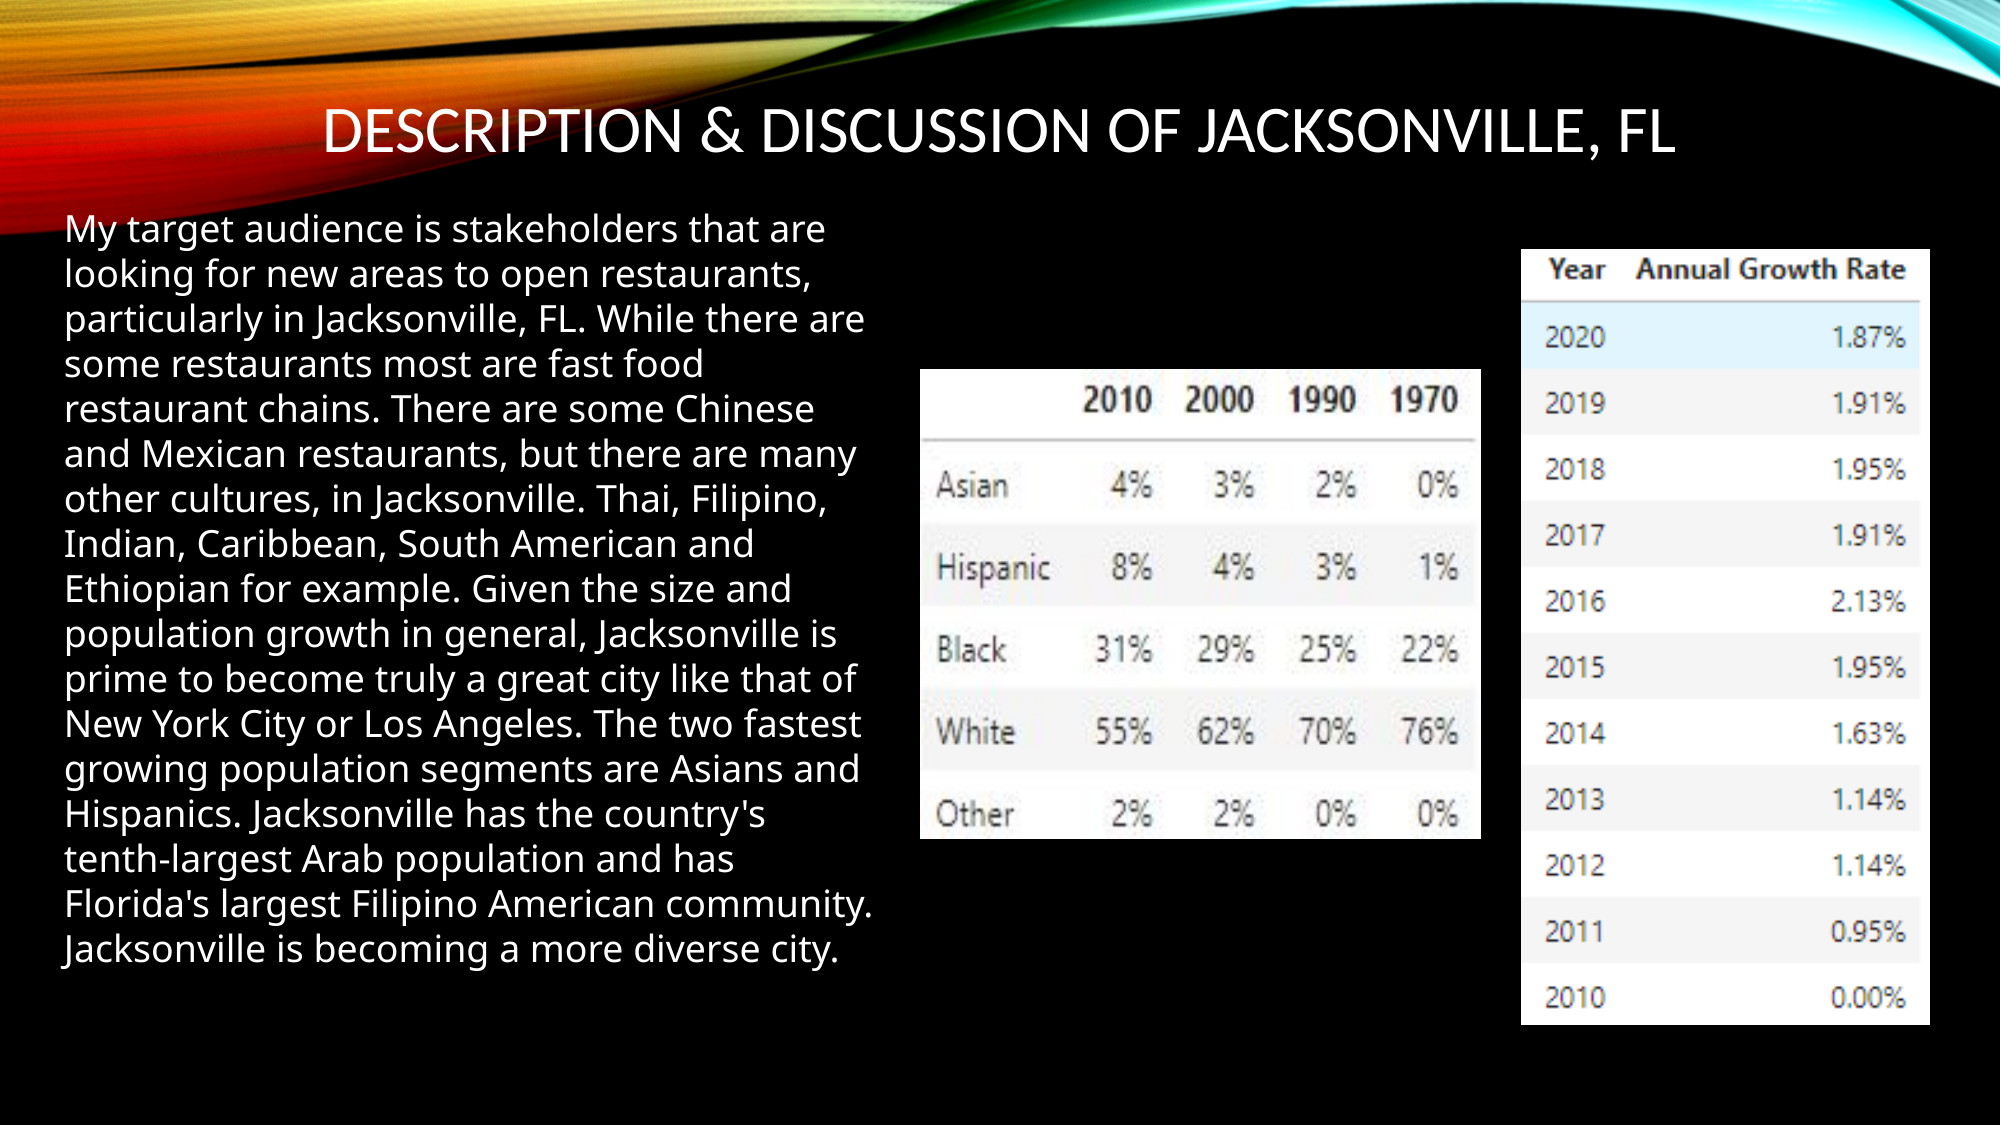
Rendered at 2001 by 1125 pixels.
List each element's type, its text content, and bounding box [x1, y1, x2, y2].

title Description & Discussion of Jacksonville, FL [150, 70, 1850, 192]
text_box My target audience is stakeholders that are looking for new areas to open restaurants, particularly in Jacksonville, FL. While there are some restaurants most are fast food restaurant chains. There are some Chinese and Mexican restaurants, but there are many other cultures, in Jacksonville. Thai, Filipino, Indian, Caribbean, South American and Ethiopian for example. Given the size and population growth in general, Jacksonville is prime to become truly a great city like that of New York City or Los Angeles. The two fastest growing population segments are Asians and Hispanics. Jacksonville has the country's tenth-largest Arab population and has Florida's largest Filipino American community. Jacksonville is becoming a more diverse city. [49, 197, 898, 978]
picture [920, 368, 1481, 839]
picture [0, 0, 2000, 237]
picture [1521, 249, 1930, 1026]
